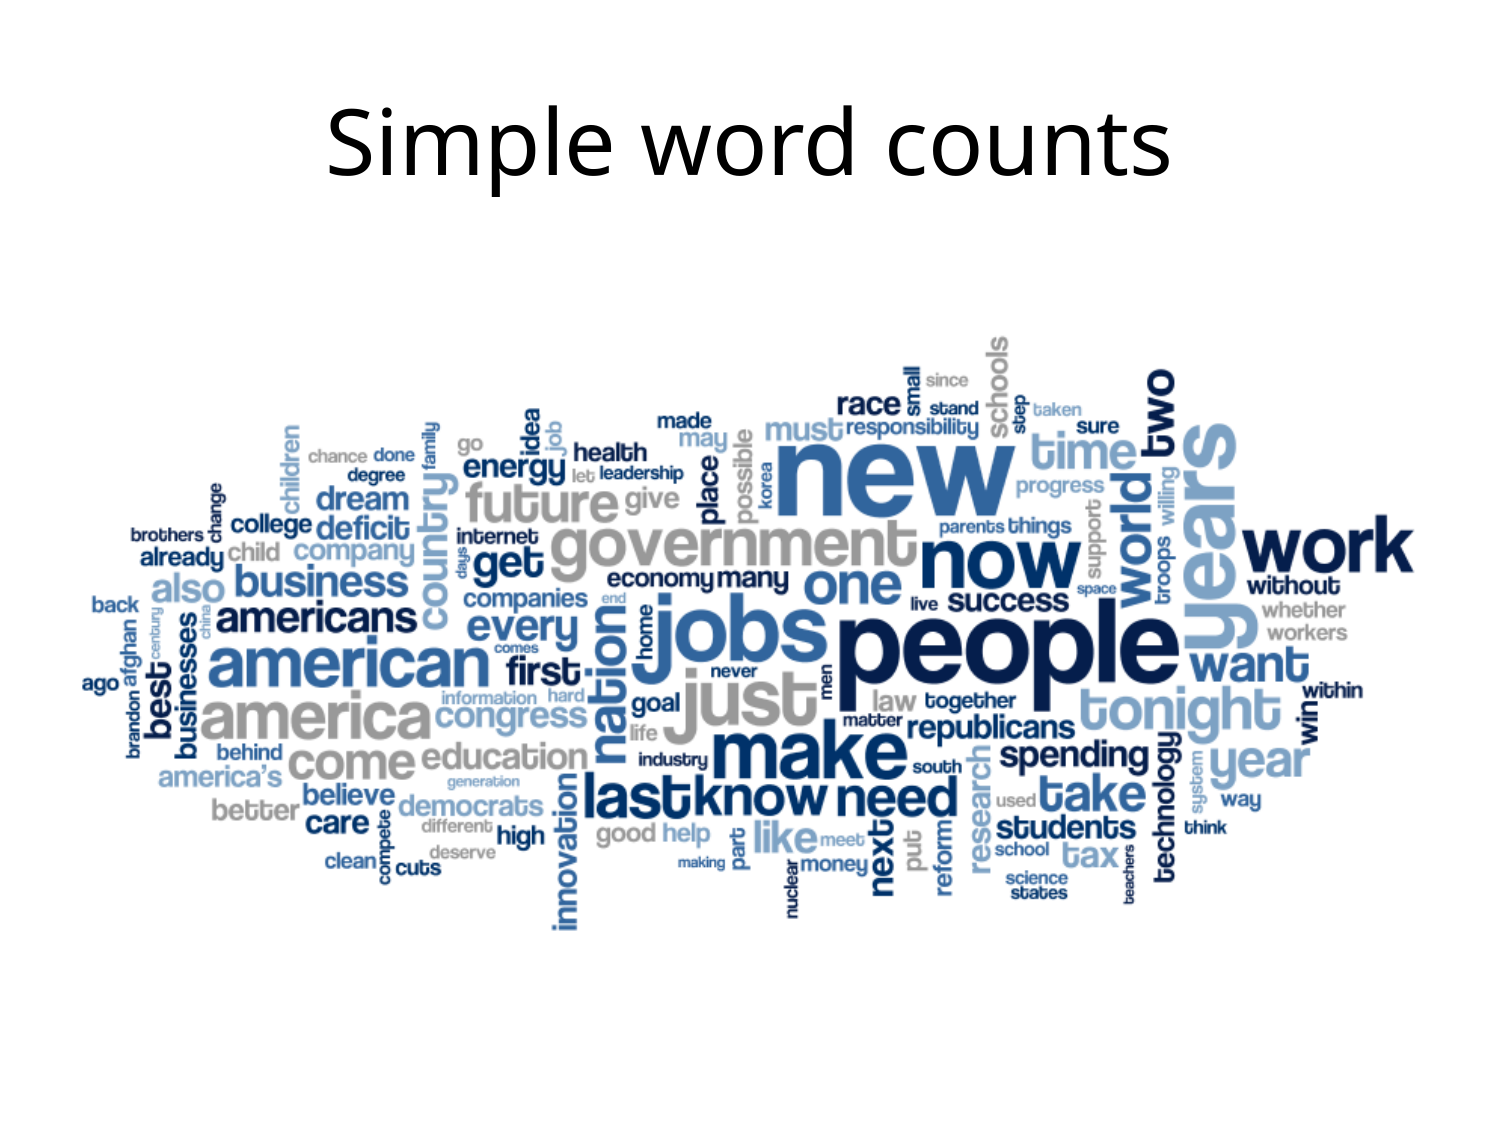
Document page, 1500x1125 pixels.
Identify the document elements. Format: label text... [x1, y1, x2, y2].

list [74, 262, 1426, 1006]
title Simple word counts [75, 45, 1425, 233]
